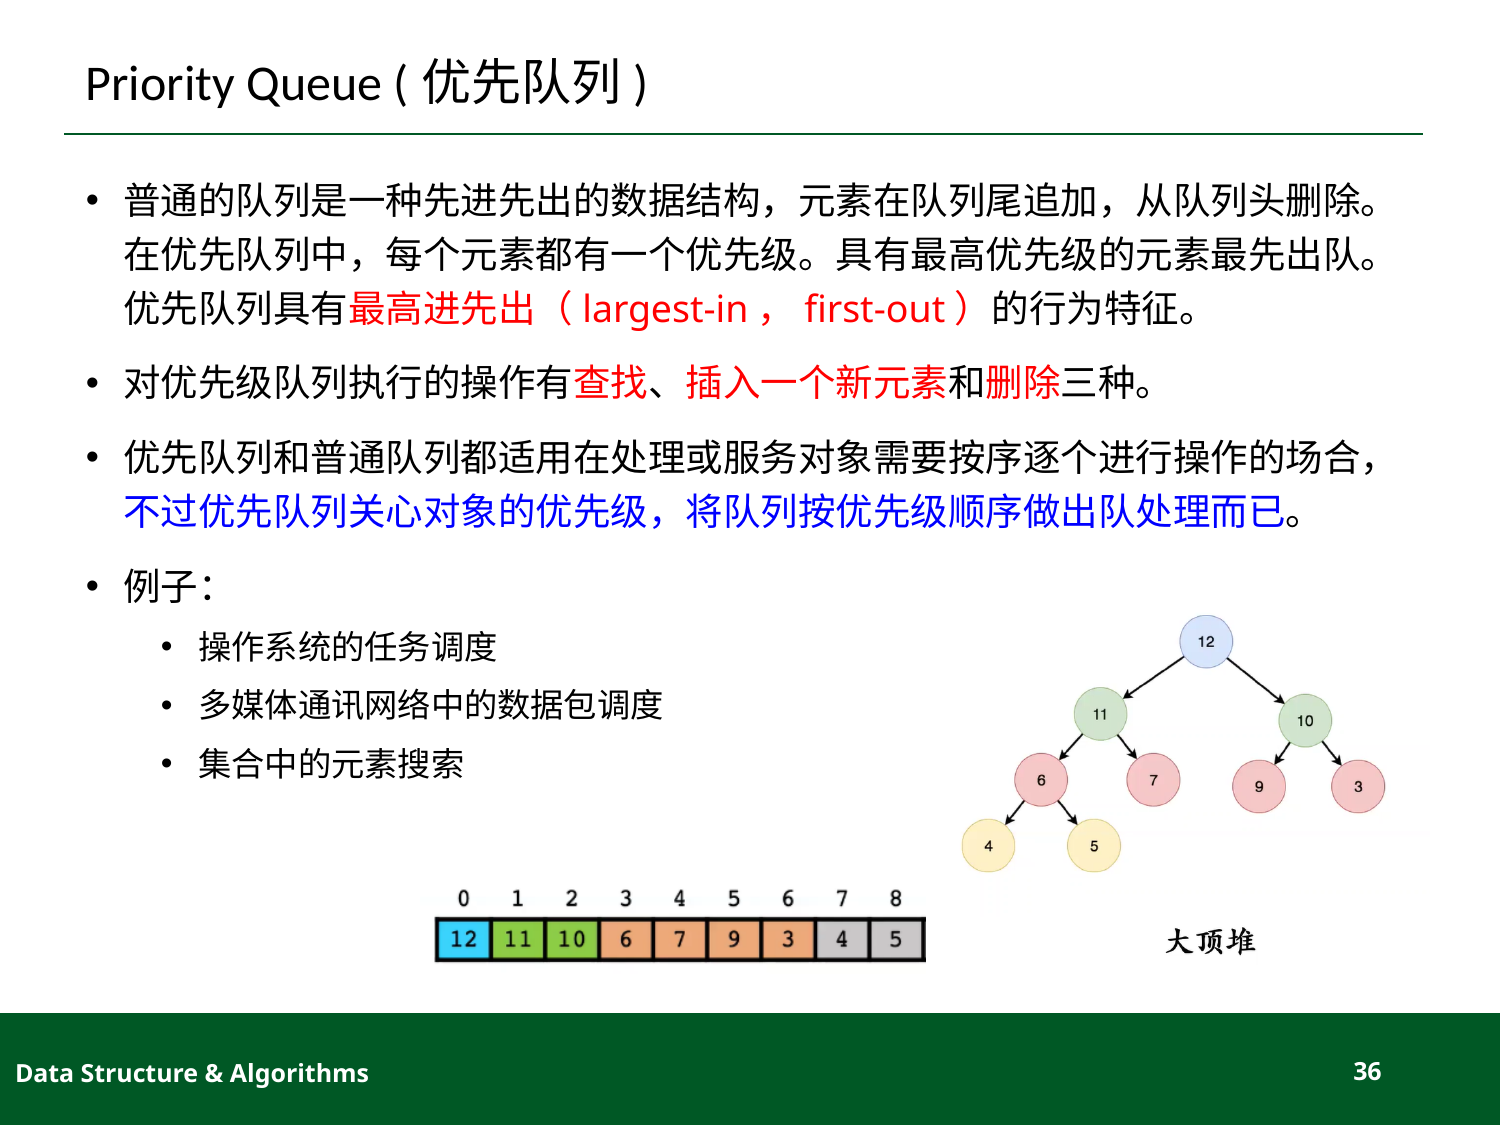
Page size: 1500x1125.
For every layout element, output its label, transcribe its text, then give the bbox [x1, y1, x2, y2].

slide_number 36 [1059, 1042, 1397, 1103]
list 普通的队列是一种先进先出的数据结构，元素在队列尾追加，从队列头删除。在优先队列中，每个元素都有一个优先级。具有最高优先级的元素最先出队。优先队列具有最高进先出（largest-in，first-out）的行为特征。 对优先级队列执行的操作有查找、插入一个新元素和删除三种。 优先队列和普通队列都适用在处理或服务对象需要按序逐个进行操作的场合，不过优先队列关心对象的优先级，将队列按优先级顺序做出队处理而已。 例子： 操作系统的任务调度 多媒体通讯网络中的数据包调度 集合中的元素搜索 [70, 160, 1430, 991]
picture [420, 879, 926, 974]
picture [949, 604, 1430, 965]
title Priority Queue (优先队列) [70, 34, 1430, 135]
footer Data Structure & Algorithms [0, 1042, 507, 1103]
